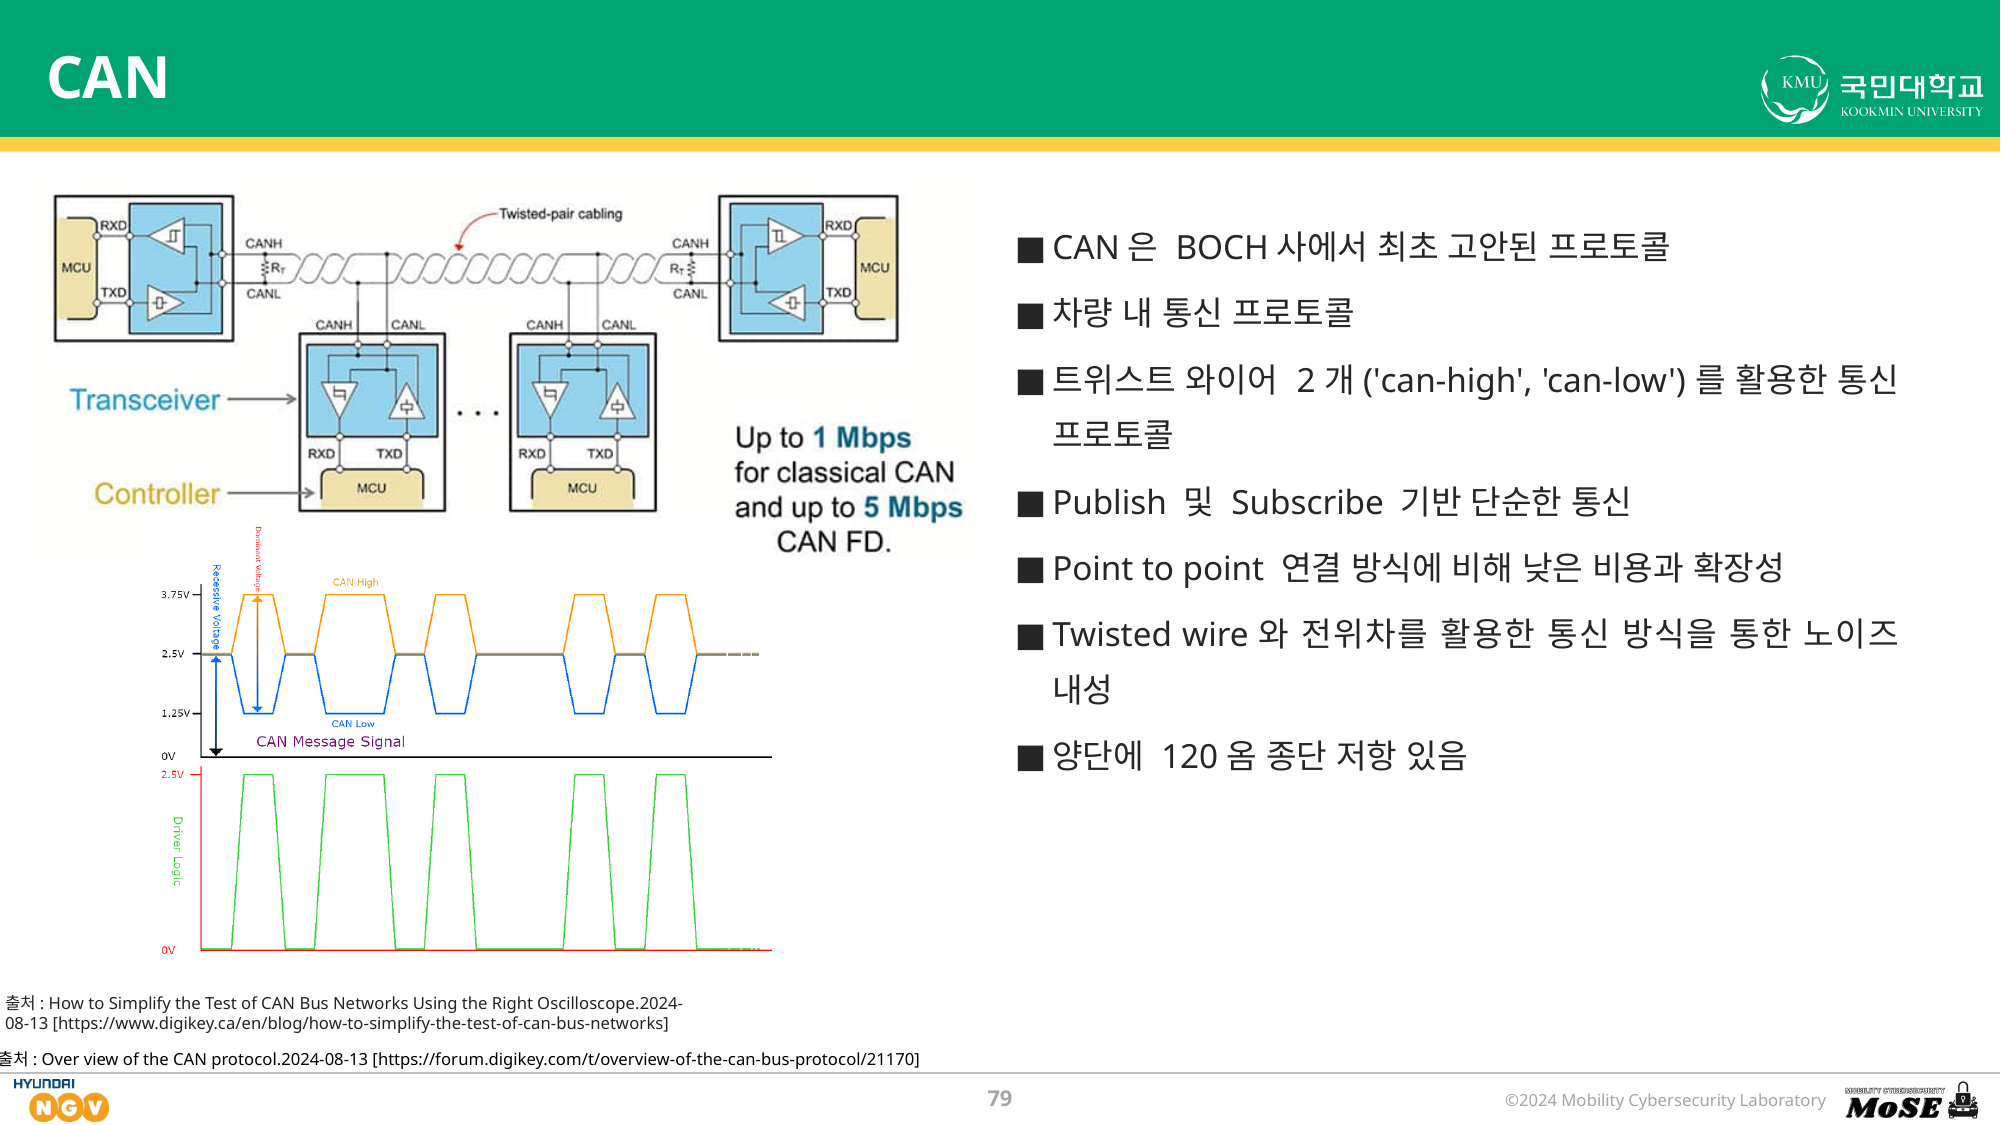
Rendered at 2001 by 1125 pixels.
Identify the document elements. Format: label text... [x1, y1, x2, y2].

text_box 출처: Over view of the CAN protocol.2024-08-13 [https://forum.digikey.com/t/overview-of-the-can-bus-protocol/21170] [0, 1041, 937, 1077]
title CAN [31, 10, 1744, 148]
picture [31, 165, 985, 960]
text_box 출처: How to Simplify the Test of CAN Bus Networks Using the Right Oscilloscope.2024-08-13 [https://www.digikey.ca/en/blog/how-to-simplify-the-test-of-can-bus-networks] [0, 985, 717, 1041]
picture [1841, 1080, 1986, 1120]
list CAN은 BOCH사에서 최초 고안된 프로토콜 차량 내 통신 프로토콜 트위스트 와이어 2개('can-high', 'can-low')를 활용한 통신 프로토콜 Publish 및 Subscribe 기반 단순한 통신 Point to point 연결 방식에 비해 낮은 비용과 확장성 Twisted wire와 전위차를 활용한 통신 방식을 통한 노이즈 내성 양단에 120옴 종단 저항 있음 [999, 203, 1915, 873]
picture [14, 1079, 109, 1122]
